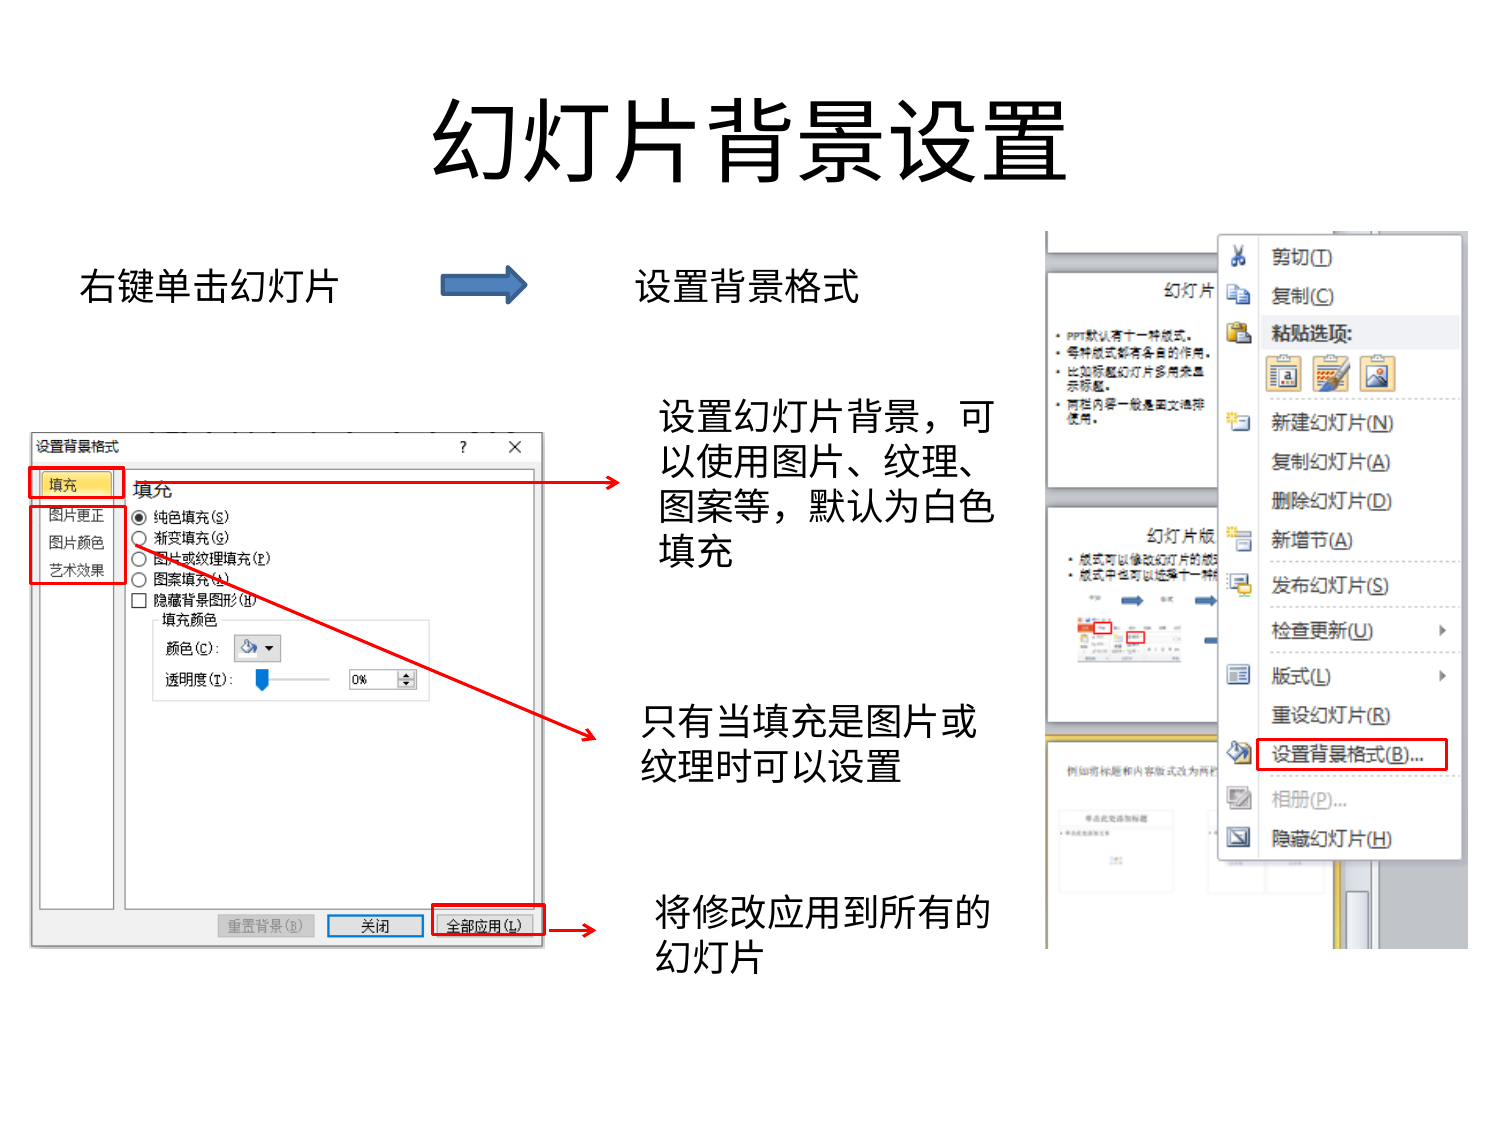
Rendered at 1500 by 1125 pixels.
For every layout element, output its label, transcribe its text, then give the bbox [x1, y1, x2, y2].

text_box 只有当填充是图片或纹理时可以设置 [625, 690, 1016, 796]
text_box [135, 544, 597, 740]
text_box 右键单击幻灯片 [64, 255, 361, 315]
title 幻灯片背景设置 [75, 45, 1425, 233]
text_box 设置幻灯片背景，可以使用图片、纹理、图案等，默认为白色填充 [643, 385, 1034, 580]
picture [29, 432, 545, 949]
text_box 设置背景格式 [620, 255, 916, 315]
text_box 将修改应用到所有的幻灯片 [640, 881, 1030, 987]
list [1045, 231, 1468, 950]
text_box [440, 265, 528, 305]
